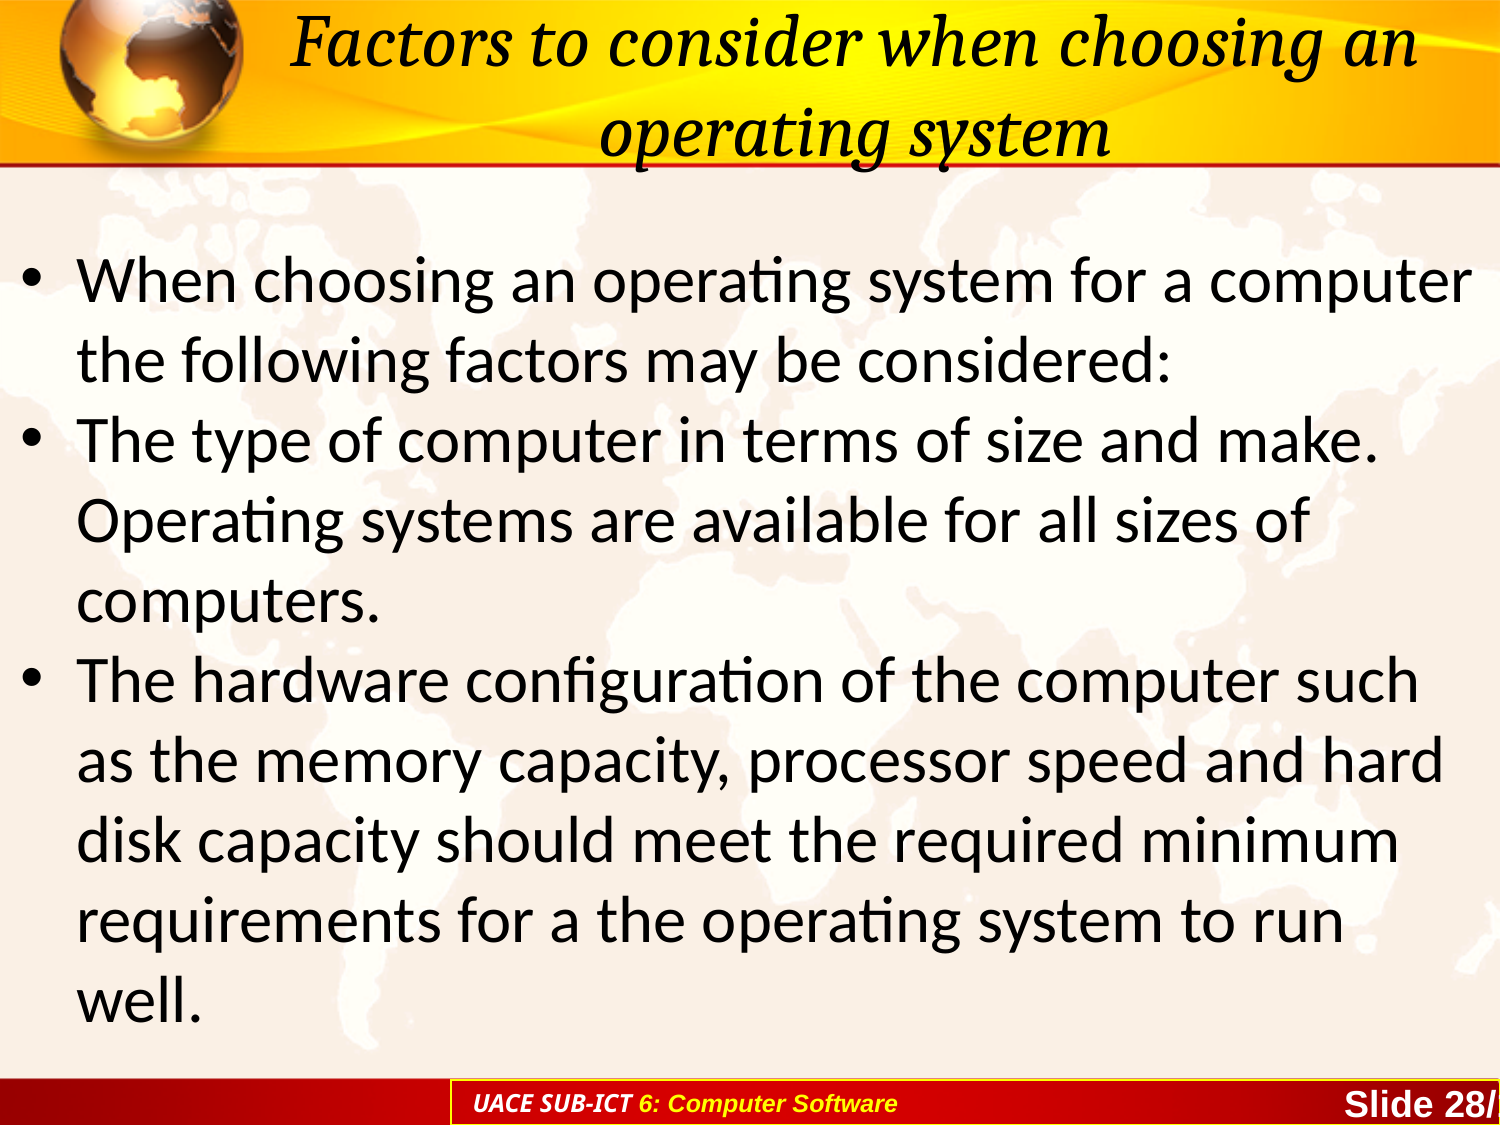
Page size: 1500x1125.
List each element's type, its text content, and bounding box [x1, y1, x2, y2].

list When choosing an operating system for a computer the following factors may be considered: The type of computer in terms of size and make. Operating systems are available for all sizes of computers. The hardware configuration of the computer such as the memory capacity, processor speed and hard disk capacity should meet the required minimum requirements for a the operating system to run well. [4, 228, 1496, 1047]
title Factors to consider when choosing an operating system [212, 0, 1500, 163]
picture [0, 0, 1500, 1125]
picture [452, 1081, 1499, 1124]
slide_number [0, 1046, 363, 1125]
